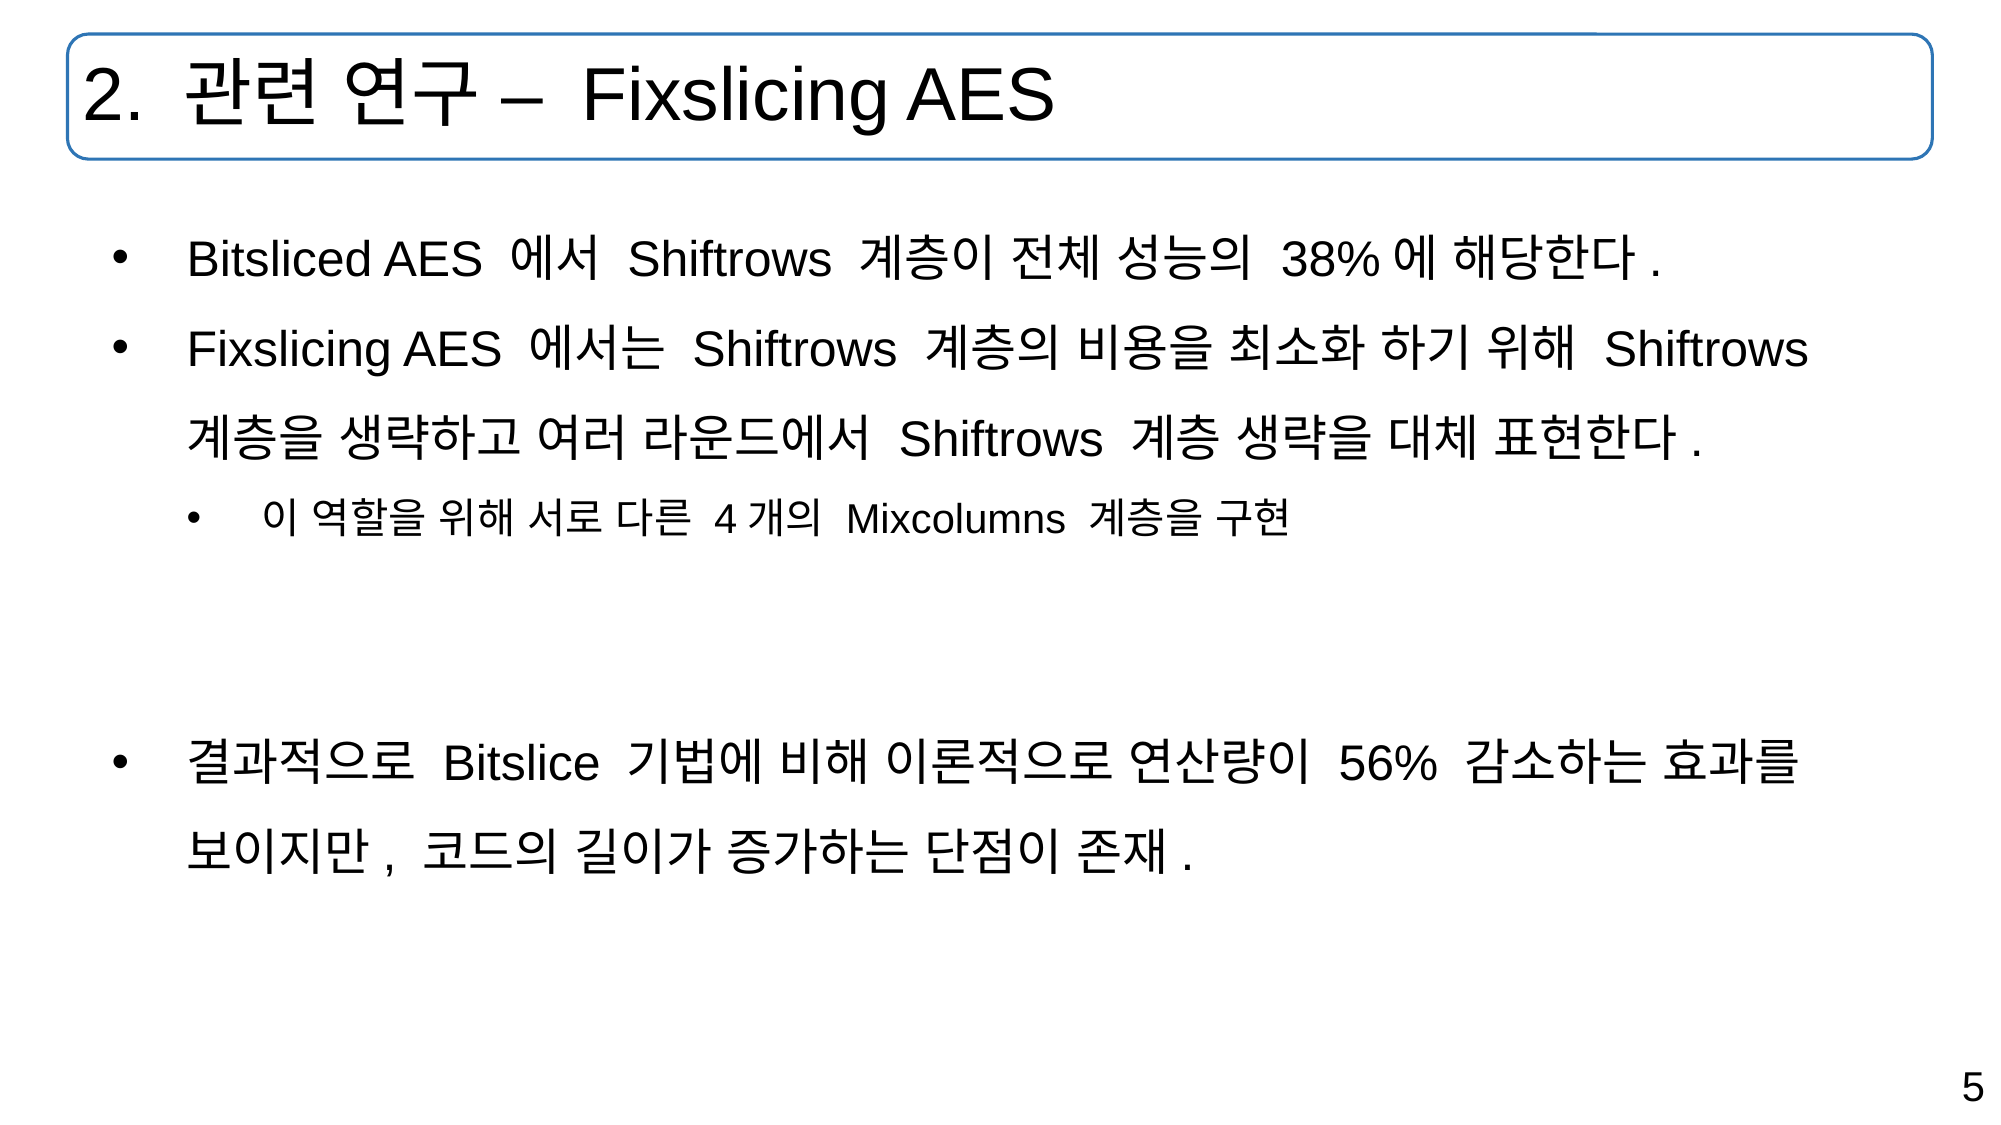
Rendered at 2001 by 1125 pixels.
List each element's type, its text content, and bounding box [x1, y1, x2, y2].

list Bitsliced AES 에서 Shiftrows 계층이 전체 성능의 38%에 해당한다. Fixslicing AES 에서는 Shiftrows 계층의 비용을 최소화 하기 위해 Shiftrows 계층을 생략하고 여러 라운드에서 Shiftrows 계층 생략을 대체 표현한다. 이 역할을 위해 서로 다른 4개의 Mixcolumns 계층을 구현 결과적으로 Bitslice 기법에 비해 이론적으로 연산량이 56% 감소하는 효과를 보이지만, 코드의 길이가 증가하는 단점이 존재. [67, 189, 1933, 1019]
title 2. 관련 연구 – Fixslicing AES [67, 34, 1933, 160]
